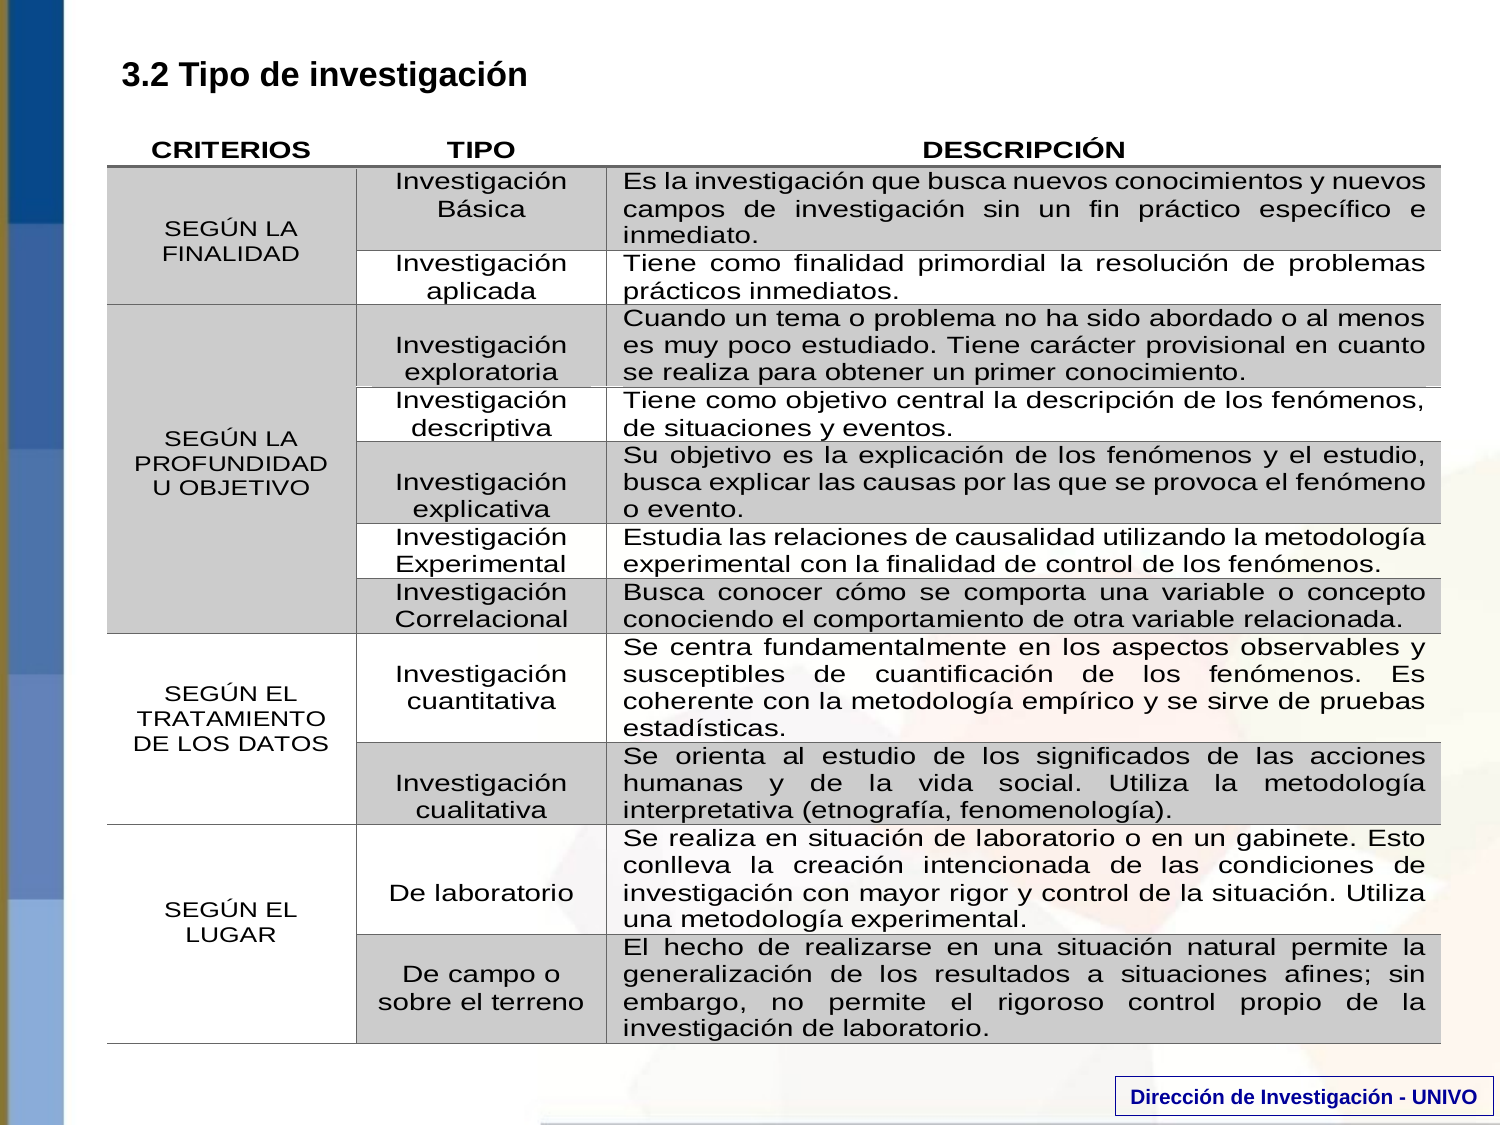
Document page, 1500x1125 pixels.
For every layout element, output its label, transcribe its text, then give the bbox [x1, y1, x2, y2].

picture [0, 0, 1500, 1125]
text_box 3.2 Tipo de investigación [106, 44, 586, 101]
